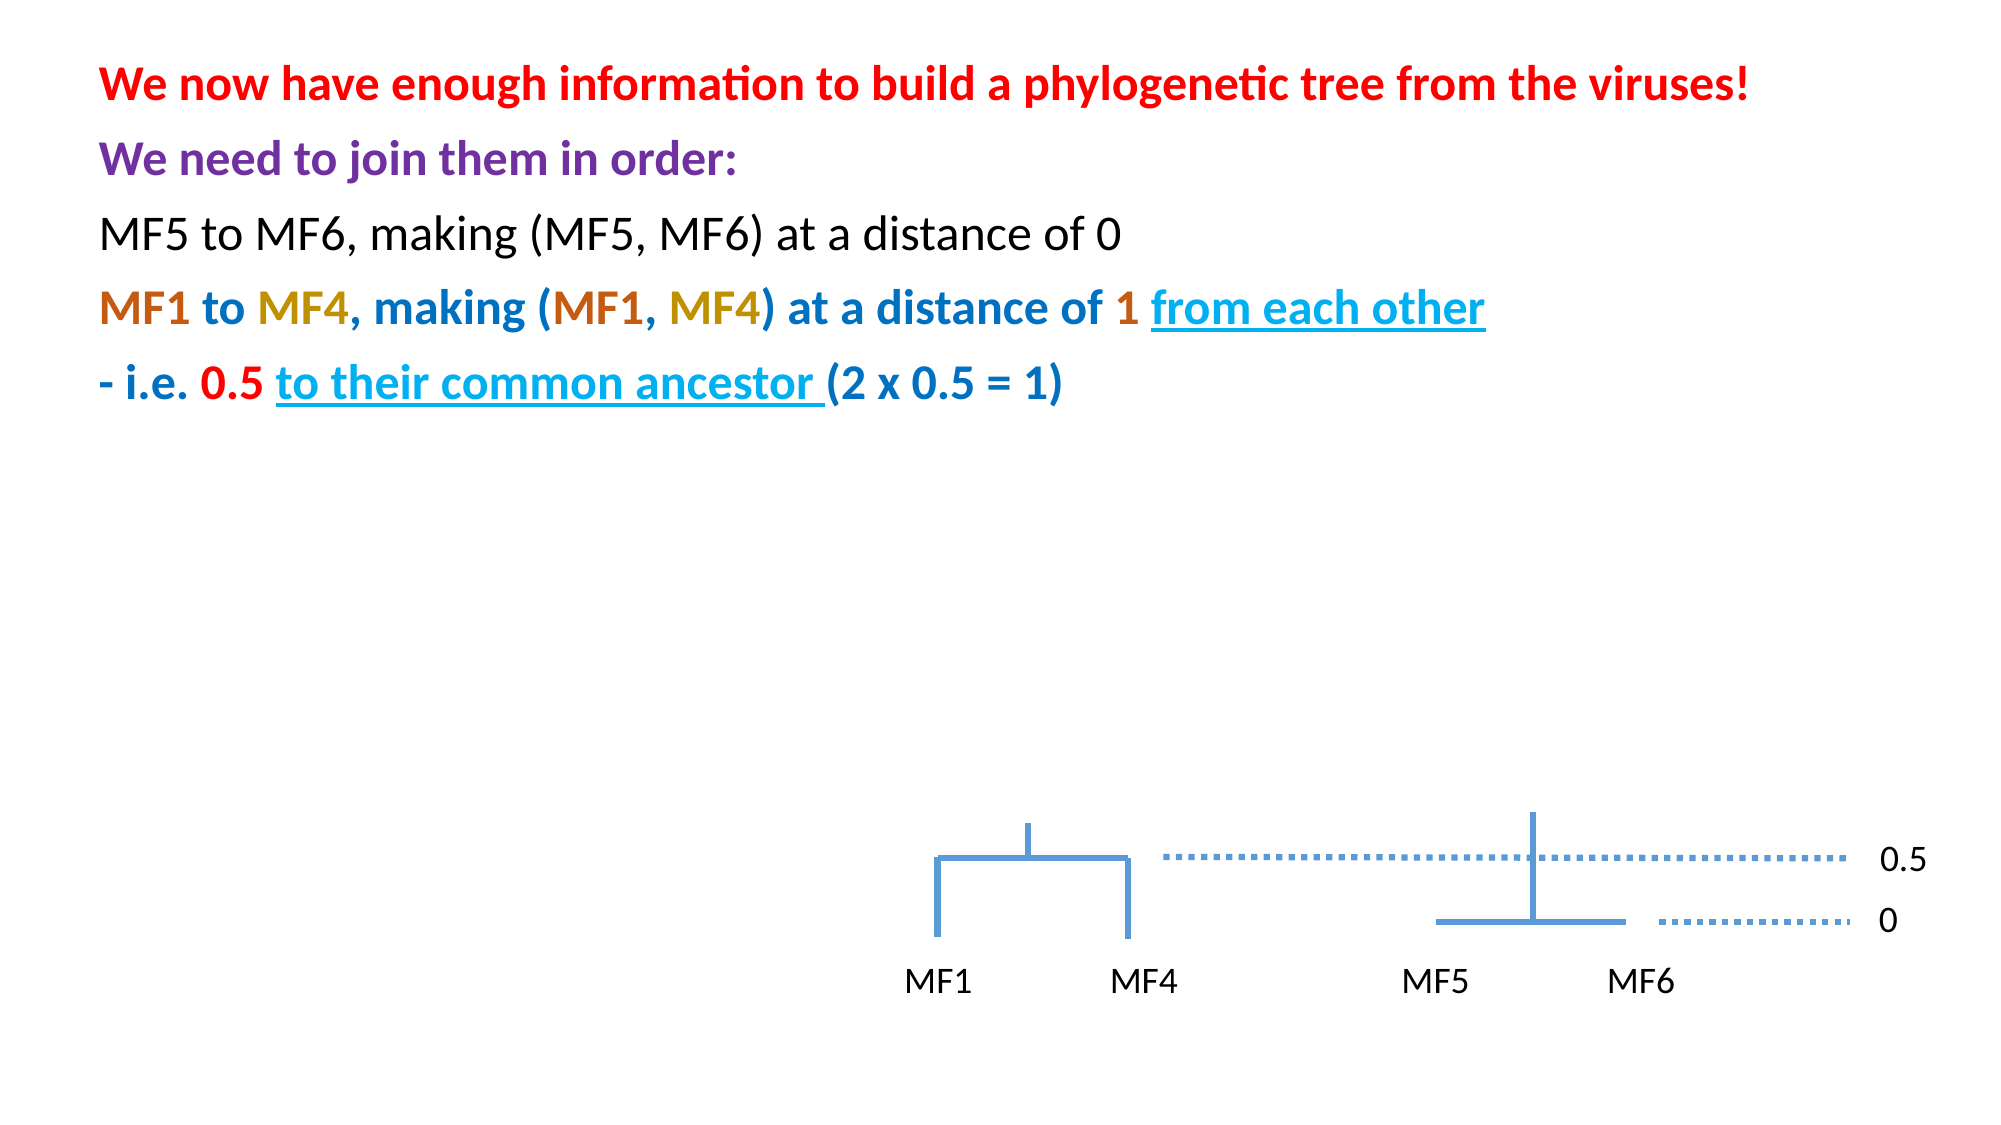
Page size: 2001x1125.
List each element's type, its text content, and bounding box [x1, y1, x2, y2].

text_box MF6 [1592, 948, 1691, 1009]
text_box MF4 [1095, 948, 1193, 1009]
text_box MF5 [1386, 948, 1485, 1009]
text_box 0 [1864, 887, 1913, 948]
text_box 0.5 [1865, 826, 1943, 887]
text_box We now have enough information to build a phylogenetic tree from the viruses! We need to join them in order: MF5 to MF6, making (MF5, MF6) at a distance of 0 MF1 to MF4, making (MF1, MF4) at a distance of 1 from each other - i.e. 0.5 to their common ancestor (2 x 0.5 = 1) [84, 50, 1824, 419]
text_box MF1 [889, 948, 988, 1009]
